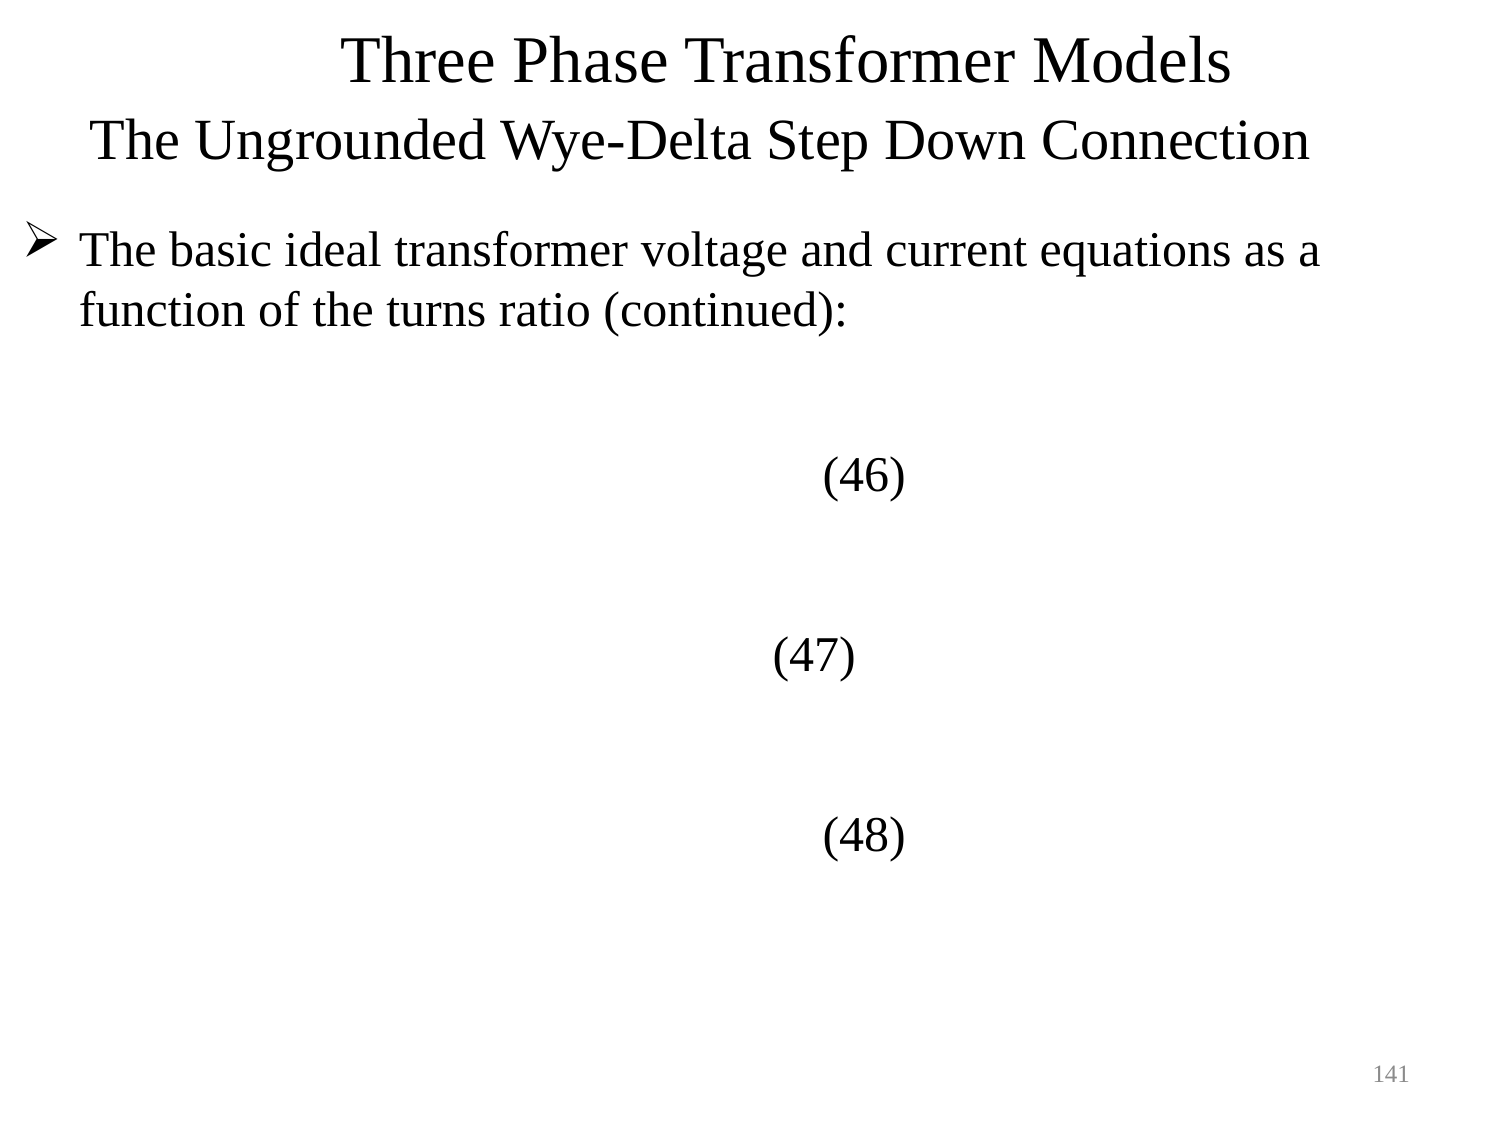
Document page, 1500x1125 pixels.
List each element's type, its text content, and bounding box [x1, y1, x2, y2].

text_box Three Phase Transformer Models [0, 8, 1500, 104]
text_box The basic ideal transformer voltage and current equations as a function of the turns ratio (continued): [7, 208, 1483, 344]
text_box The Ungrounded Wye-Delta Step Down Connection [0, 104, 1500, 230]
slide_number 141 [1074, 1042, 1425, 1103]
